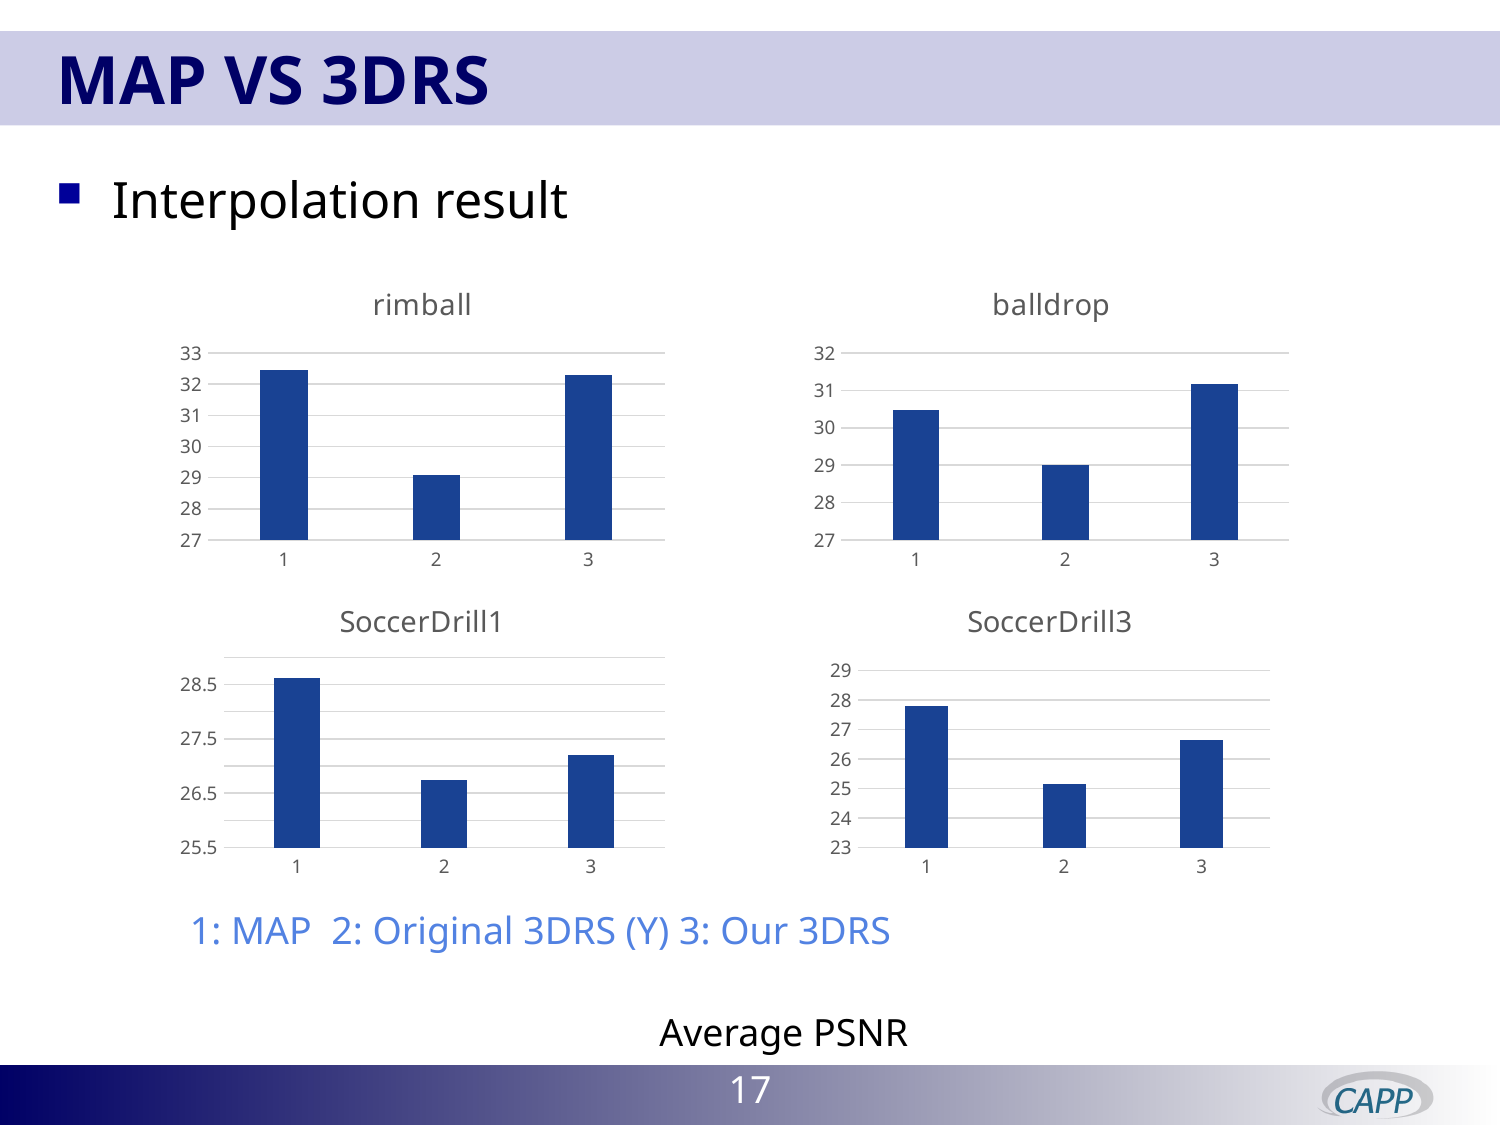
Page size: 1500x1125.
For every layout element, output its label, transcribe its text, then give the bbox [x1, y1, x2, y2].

title MAP vs 3DRS [40, 30, 1460, 126]
text_box 1: MAP 2: Original 3DRS (Y) 3: Our 3DRS [175, 899, 907, 960]
chart [803, 260, 1300, 887]
chart [169, 260, 675, 887]
text_box Average PSNR [644, 1001, 924, 1062]
list Interpolation result [40, 148, 1460, 1010]
picture [1316, 1068, 1436, 1121]
